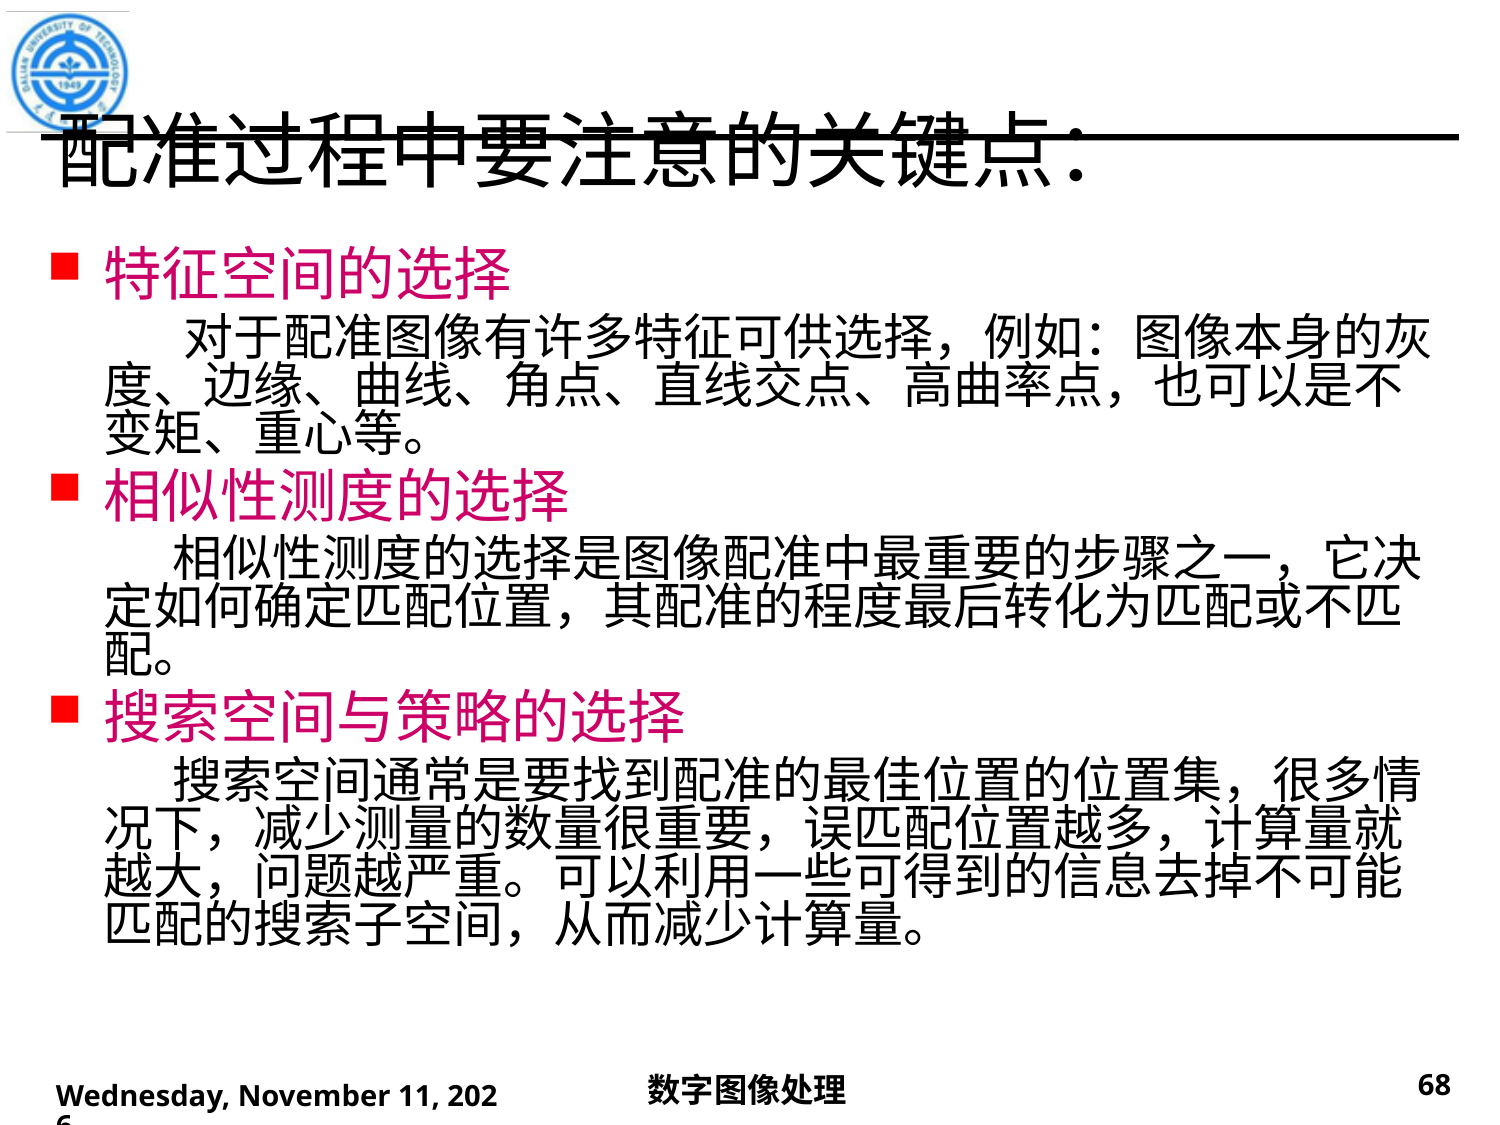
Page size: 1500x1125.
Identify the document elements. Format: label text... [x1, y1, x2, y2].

picture [6, 10, 130, 136]
title 配准过程中要注意的关键点： [40, 89, 1211, 206]
list 特征空间的选择 对于配准图像有许多特征可供选择，例如：图像本身的灰度、边缘、曲线、角点、直线交点、高曲率点，也可以是不变矩、重心等。 相似性测度的选择 相似性测度的选择是图像配准中最重要的步骤之一，它决定如何确定匹配位置，其配准的程度最后转化为匹配或不匹配。 搜索空间与策略的选择 搜索空间通常是要找到配准的最佳位置的位置集，很多情况下，减少测量的数量很重要，误匹配位置越多，计算量就越大，问题越严重。可以利用一些可得到的信息去掉不可能匹配的搜索子空间，从而减少计算量。 [32, 243, 1465, 1024]
